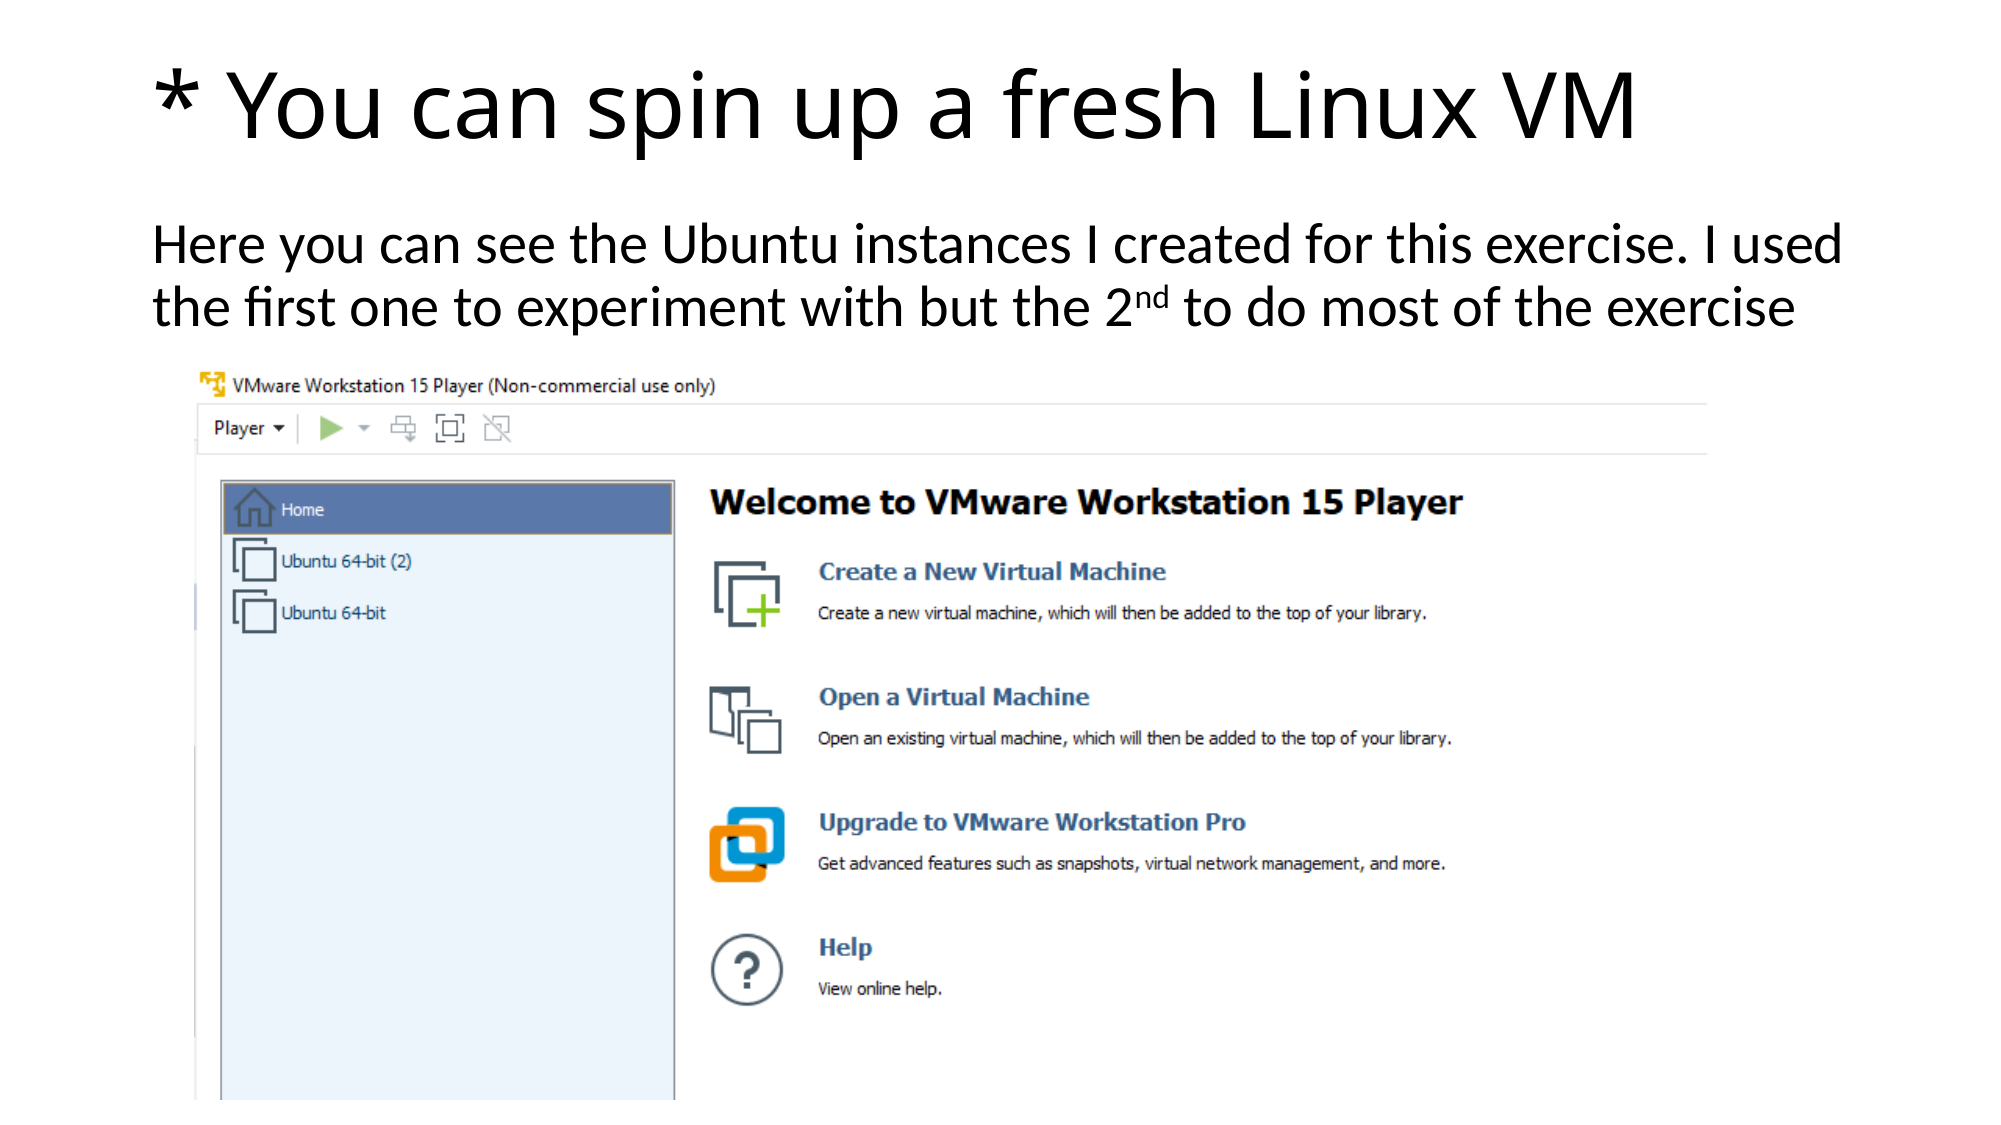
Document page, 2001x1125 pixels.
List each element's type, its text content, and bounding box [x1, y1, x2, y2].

title * You can spin up a fresh Linux VM [137, 0, 1863, 205]
picture [194, 369, 1707, 1100]
list Here you can see the Ubuntu instances I created for this exercise. I used the first one to experiment with but the 2nd to do most of the exercise [137, 205, 1863, 358]
